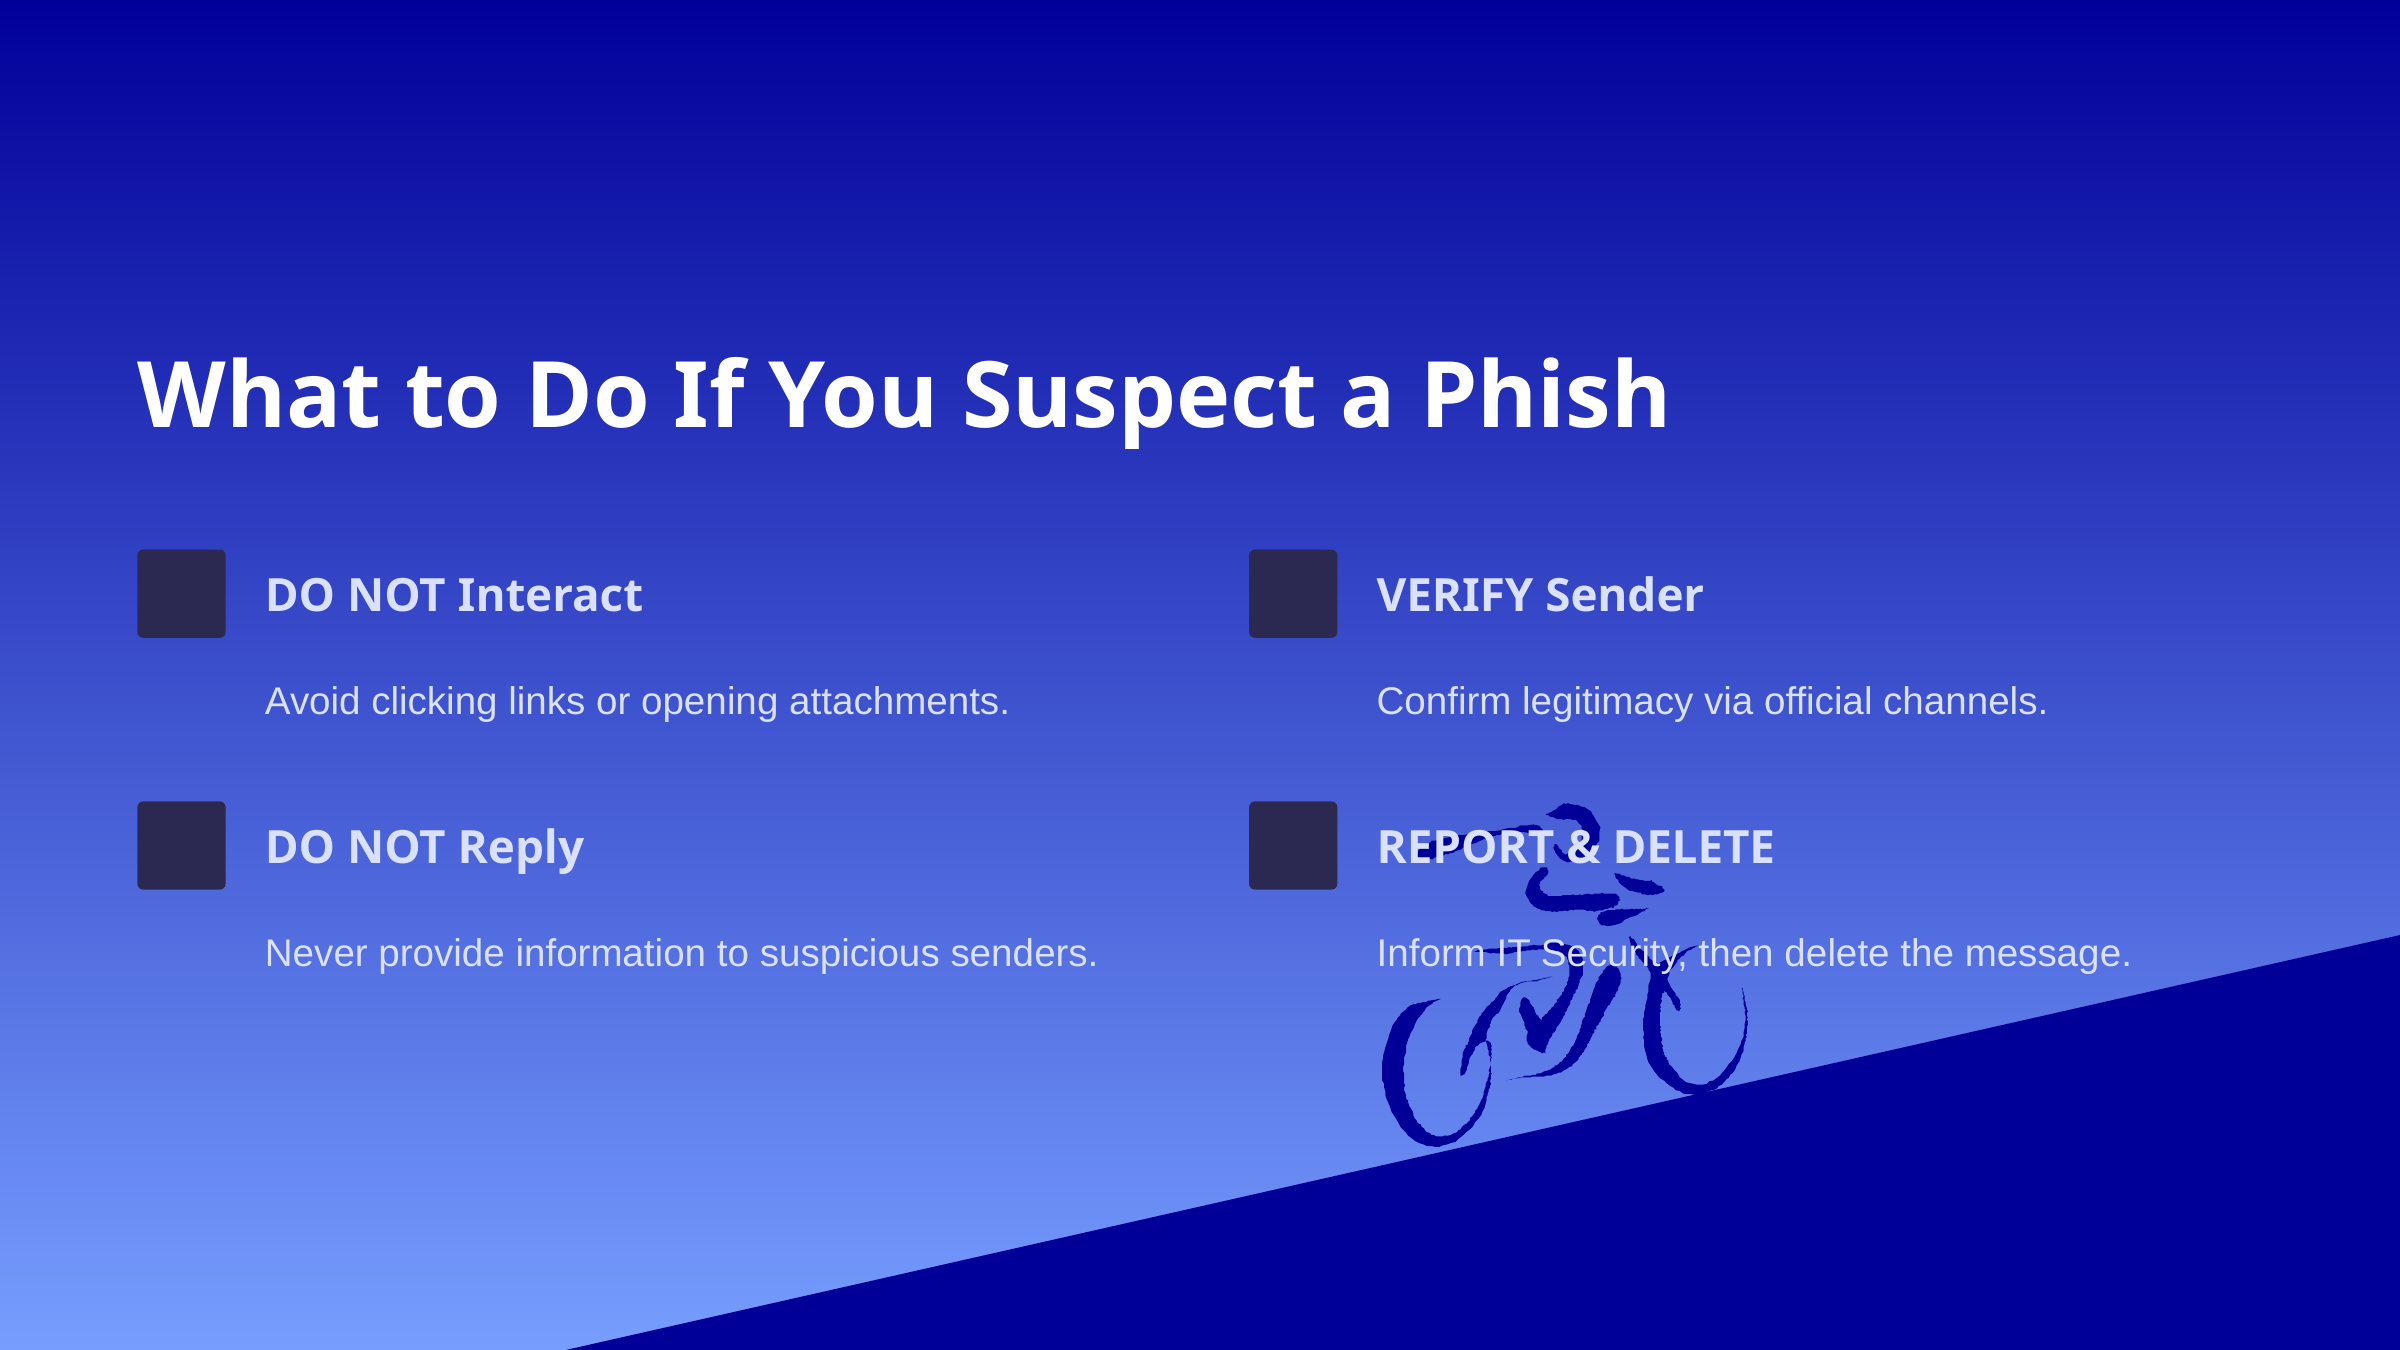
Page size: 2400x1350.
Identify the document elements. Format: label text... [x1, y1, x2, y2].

text_box [1249, 549, 1338, 638]
text_box [1249, 801, 1338, 890]
text_box Inform IT Security, then delete the message. [1376, 911, 2264, 975]
text_box [137, 549, 226, 638]
text_box DO NOT Interact [265, 563, 727, 621]
text_box VERIFY Sender [1376, 563, 1839, 621]
text_box REPORT & DELETE [1376, 814, 1871, 873]
text_box DO NOT Reply [265, 814, 727, 873]
text_box Confirm legitimacy via official channels. [1376, 660, 2264, 723]
text_box [137, 801, 226, 890]
text_box Never provide information to suspicious senders. [265, 911, 1153, 975]
text_box What to Do If You Suspect a Phish [137, 331, 1854, 447]
text_box Avoid clicking links or opening attachments. [265, 660, 1153, 723]
